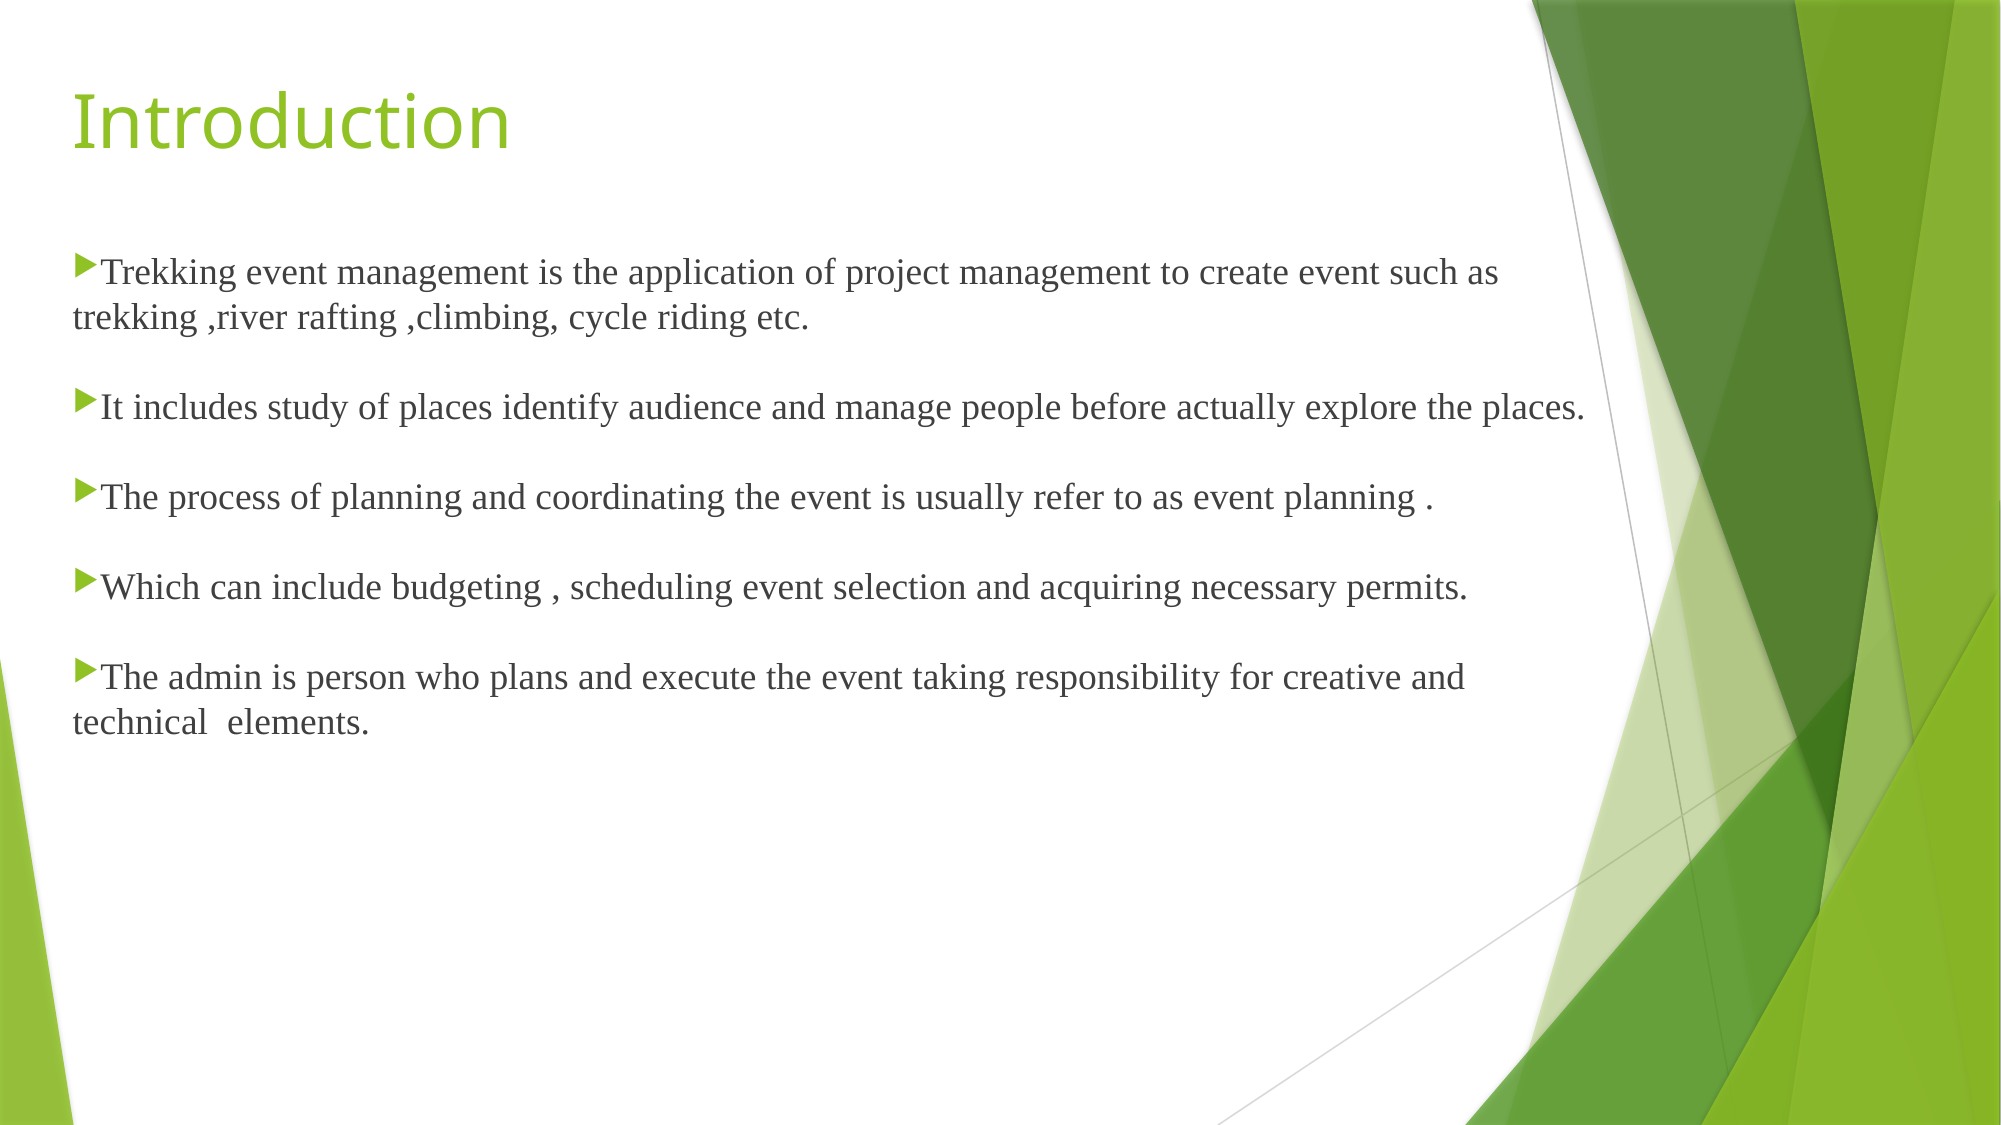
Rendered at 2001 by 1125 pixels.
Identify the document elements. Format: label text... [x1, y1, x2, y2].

list Trekking event management is the application of project management to create event such as trekking ,river rafting ,climbing, cycle riding etc. It includes study of places identify audience and manage people before actually explore the places. The process of planning and coordinating the event is usually refer to as event planning . Which can include budgeting , scheduling event selection and acquiring necessary permits. The admin is person who plans and execute the event taking responsibility for creative and technical elements. [57, 239, 1620, 1125]
title Introduction [57, 66, 1783, 192]
